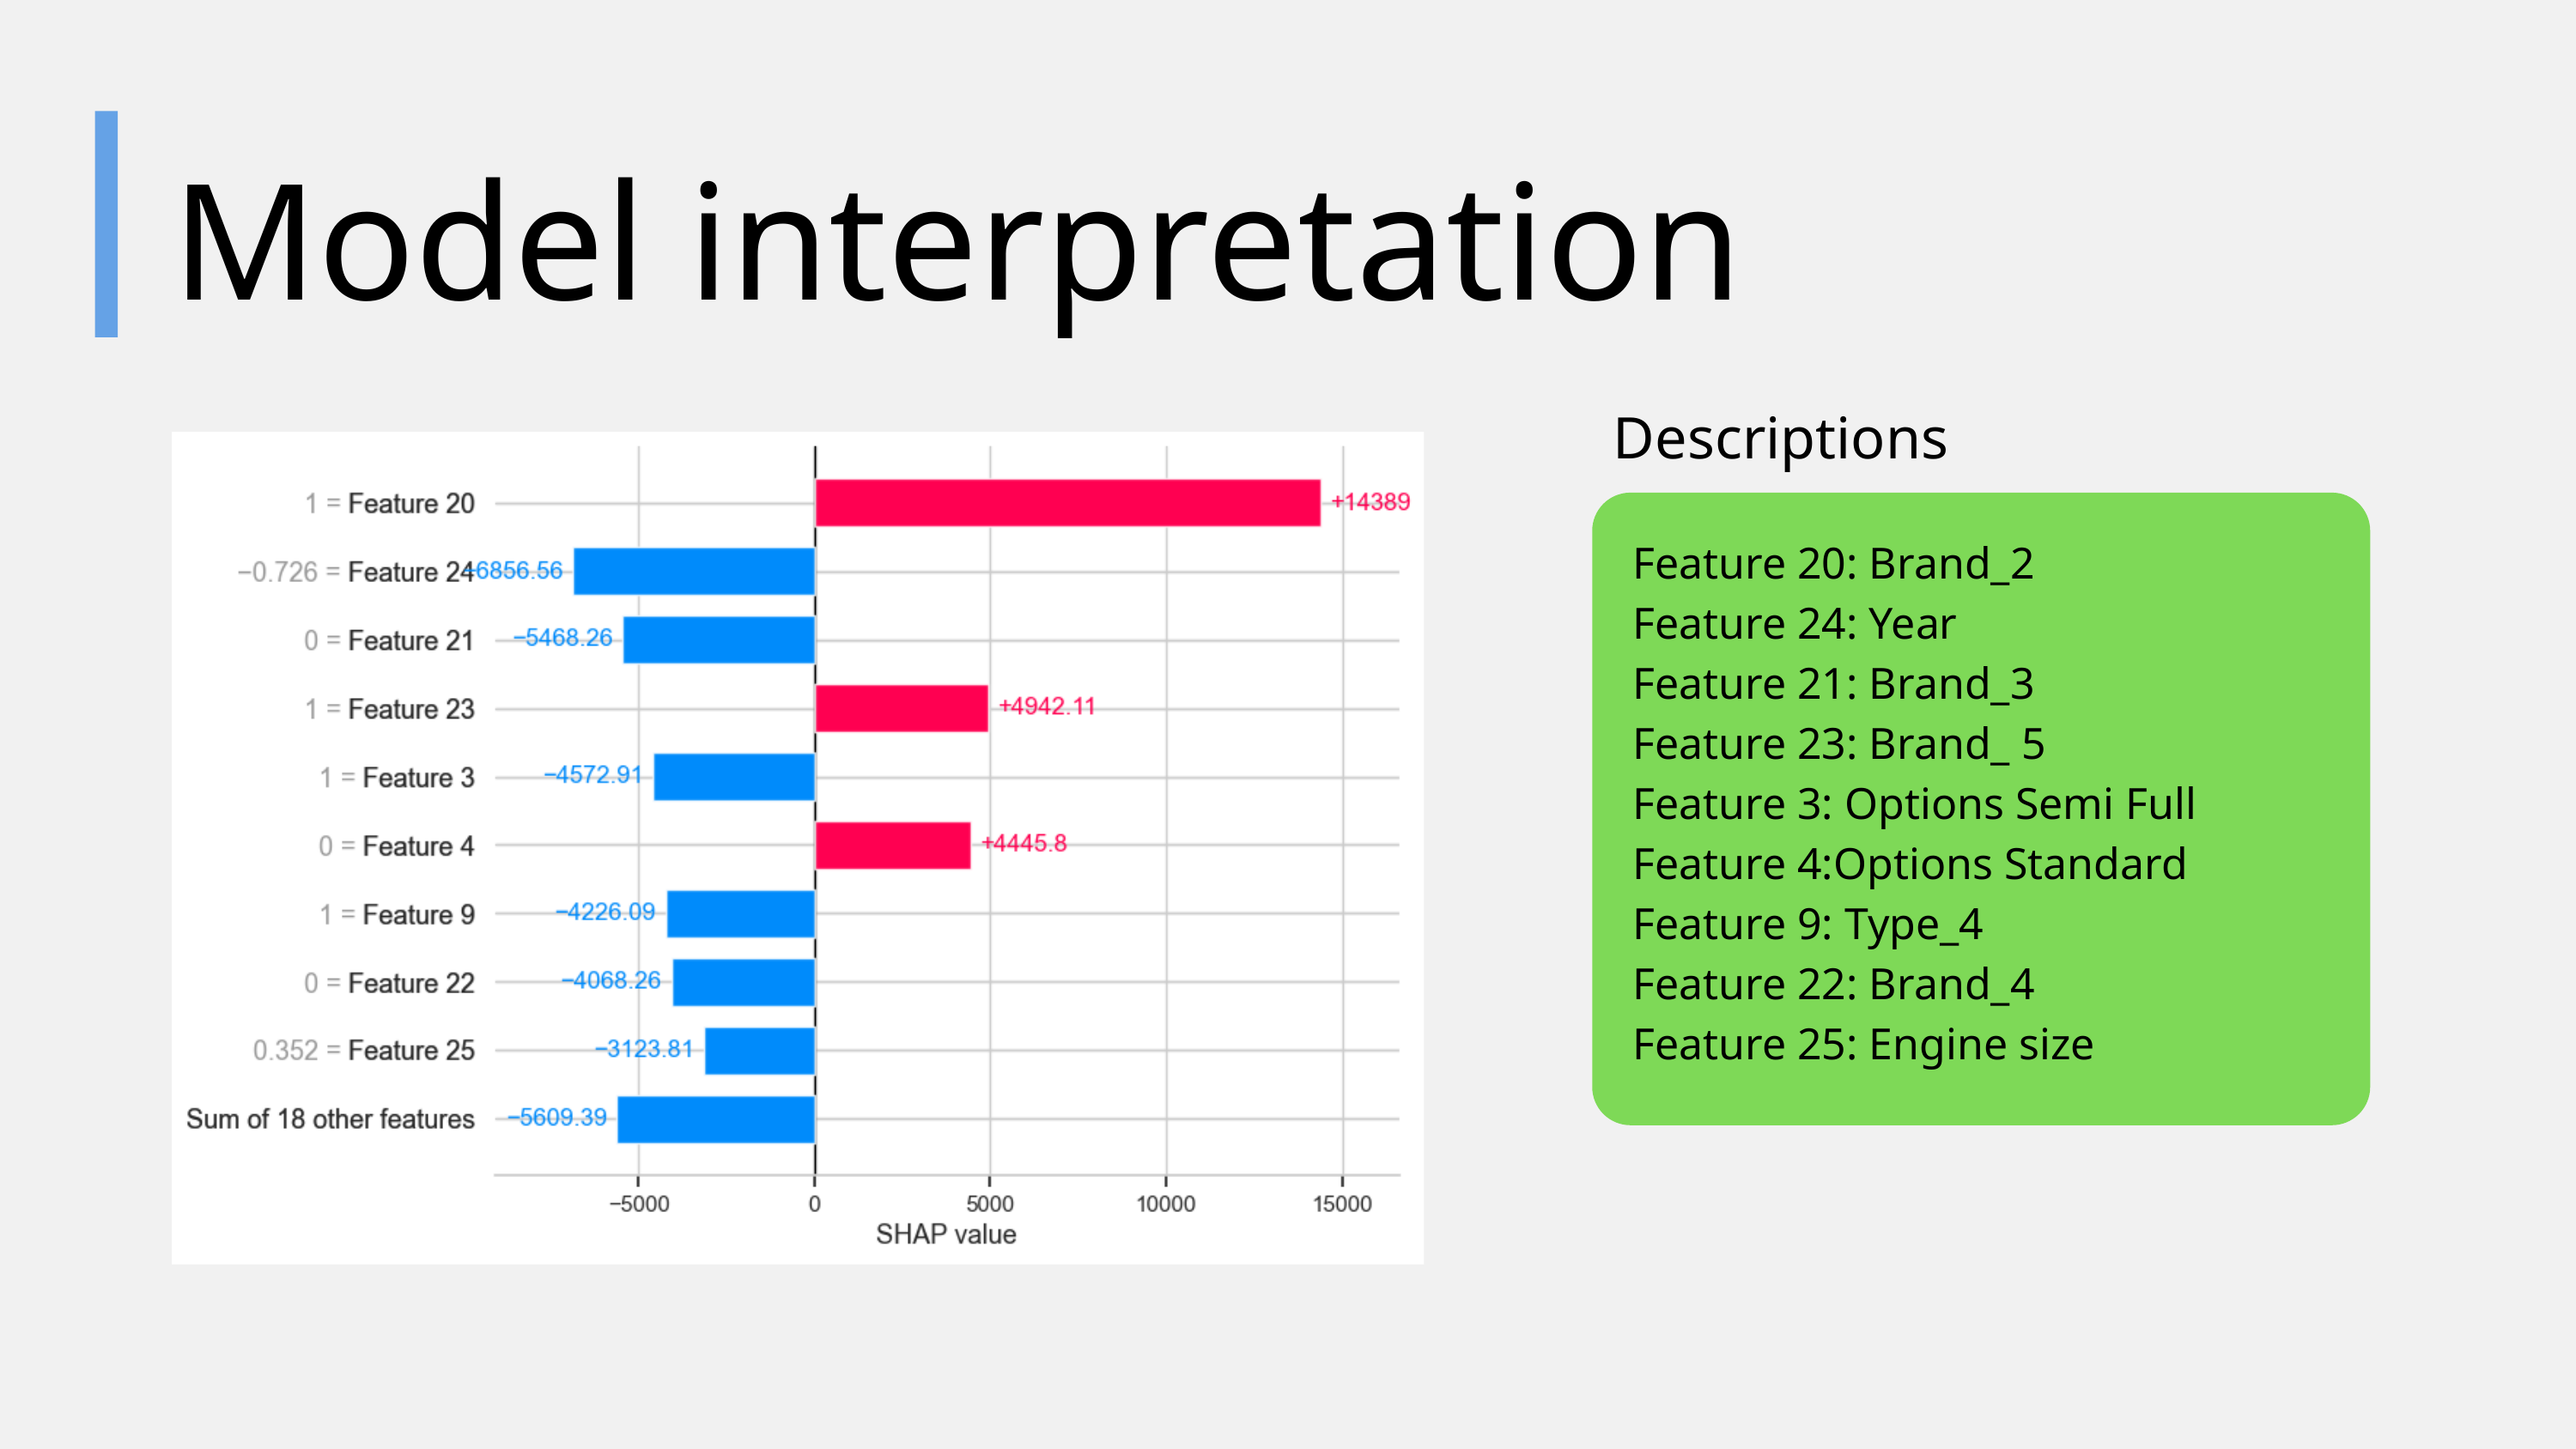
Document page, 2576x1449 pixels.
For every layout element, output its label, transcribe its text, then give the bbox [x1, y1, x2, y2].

text_box [172, 432, 1425, 1264]
text_box Descriptions [1598, 390, 1965, 471]
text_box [1592, 492, 2371, 1125]
text_box Model interpretation [172, 158, 2184, 332]
